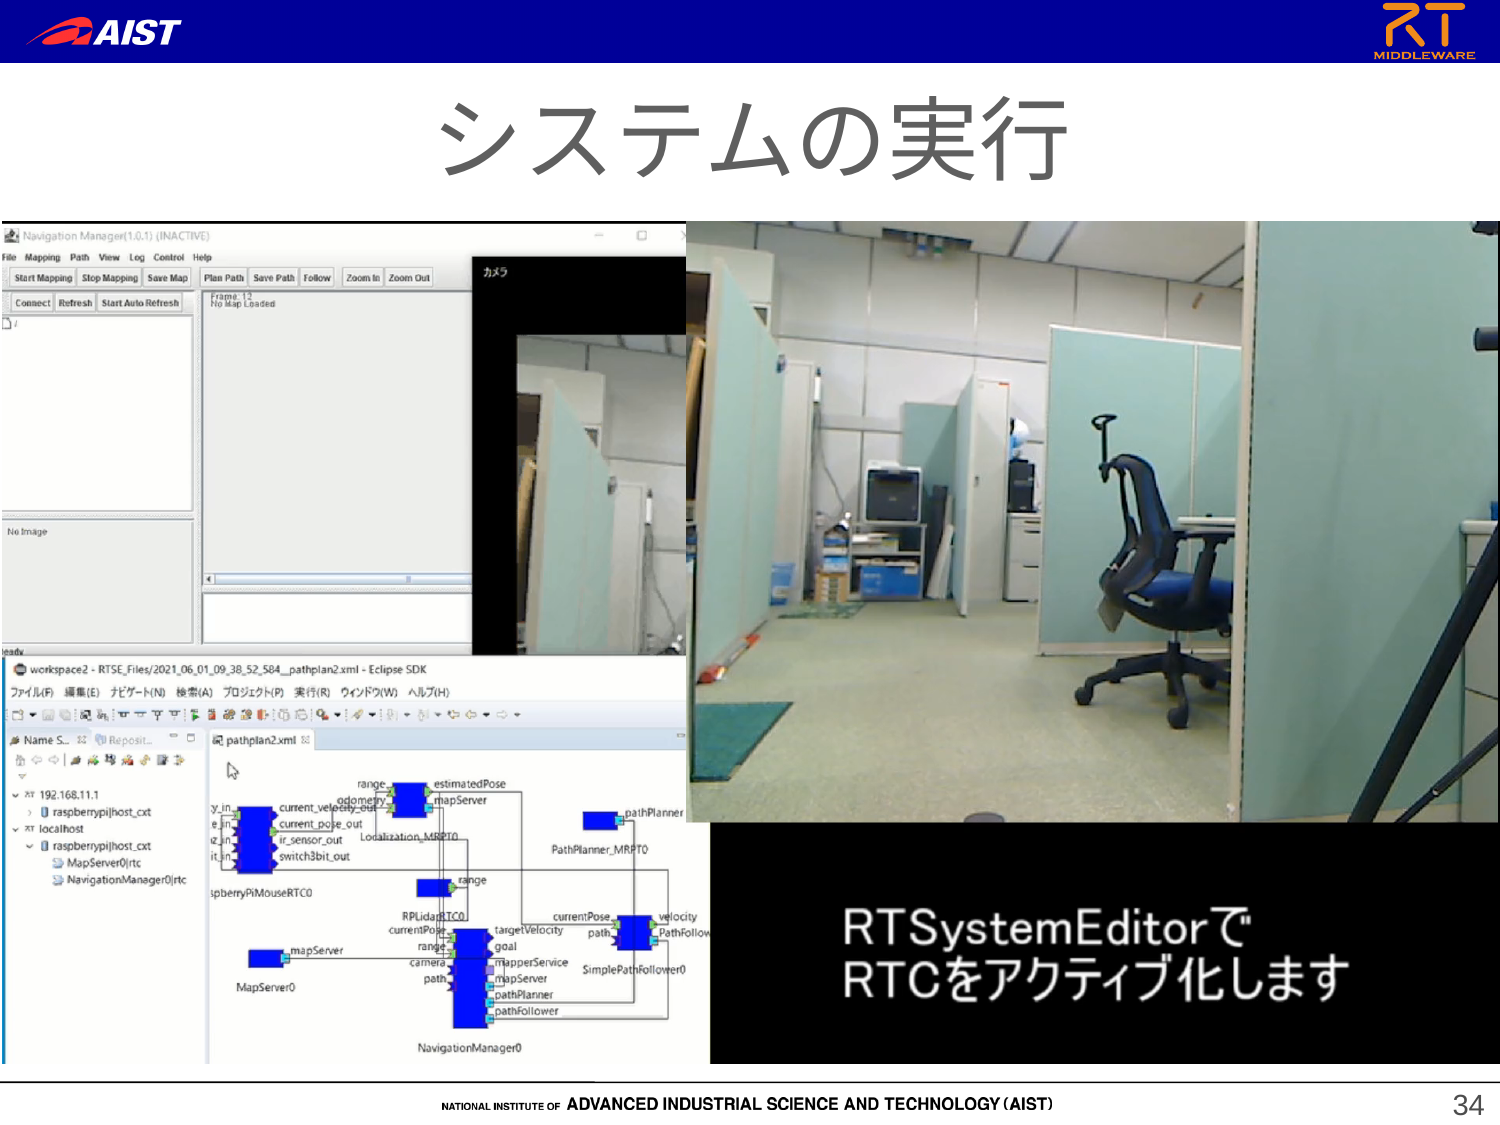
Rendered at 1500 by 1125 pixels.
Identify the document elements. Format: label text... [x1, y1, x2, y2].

picture [0, 0, 1500, 63]
picture [442, 1097, 1052, 1110]
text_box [1, 220, 1500, 1065]
text_box システムの実行 [29, 66, 1474, 208]
slide_number 34 [1149, 1078, 1500, 1125]
